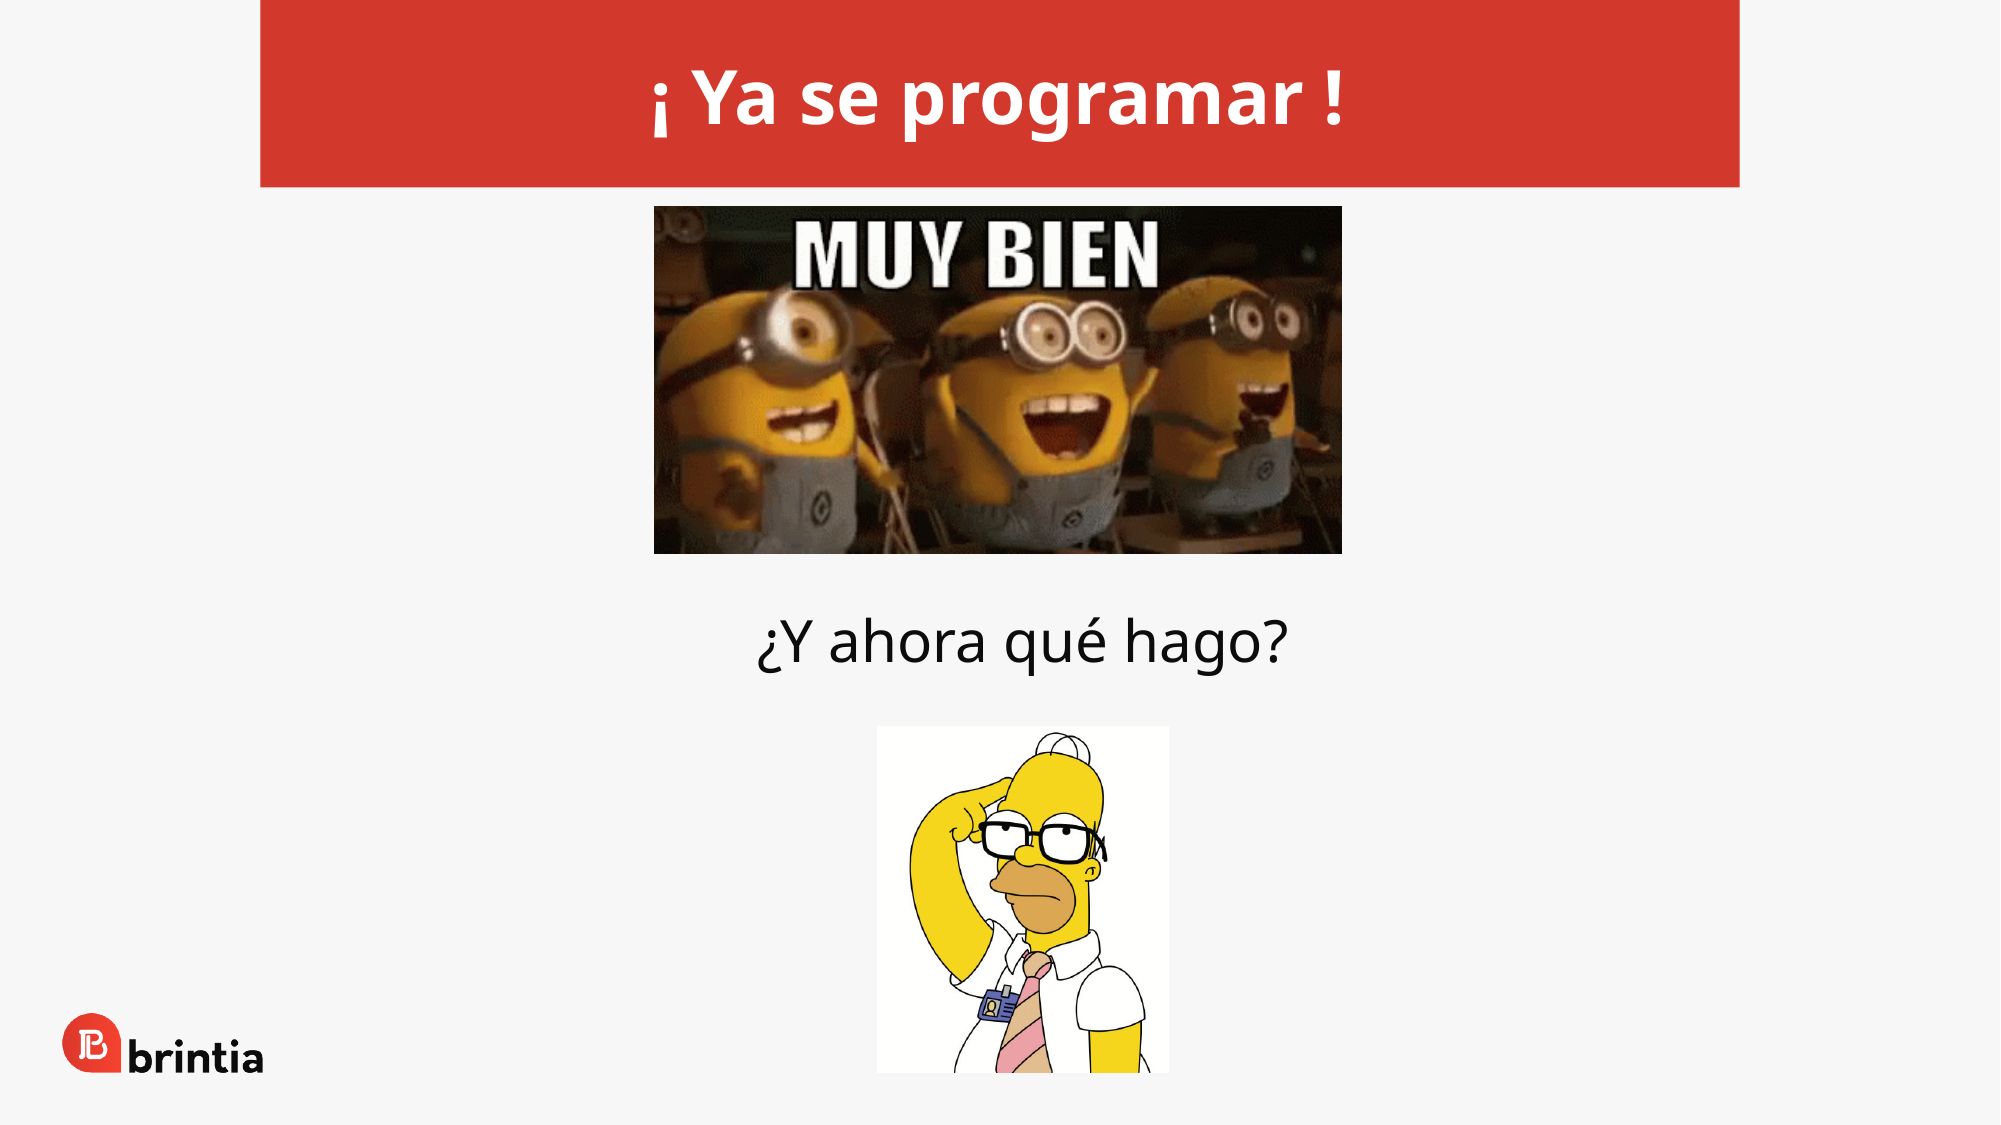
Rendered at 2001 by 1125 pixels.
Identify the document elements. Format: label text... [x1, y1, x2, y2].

picture [876, 726, 1170, 1073]
picture [61, 1013, 263, 1073]
title ¡ Ya se programar ! [262, 34, 1734, 163]
text_box ¿Y ahora qué hago? [679, 597, 1367, 682]
picture [654, 206, 1343, 554]
